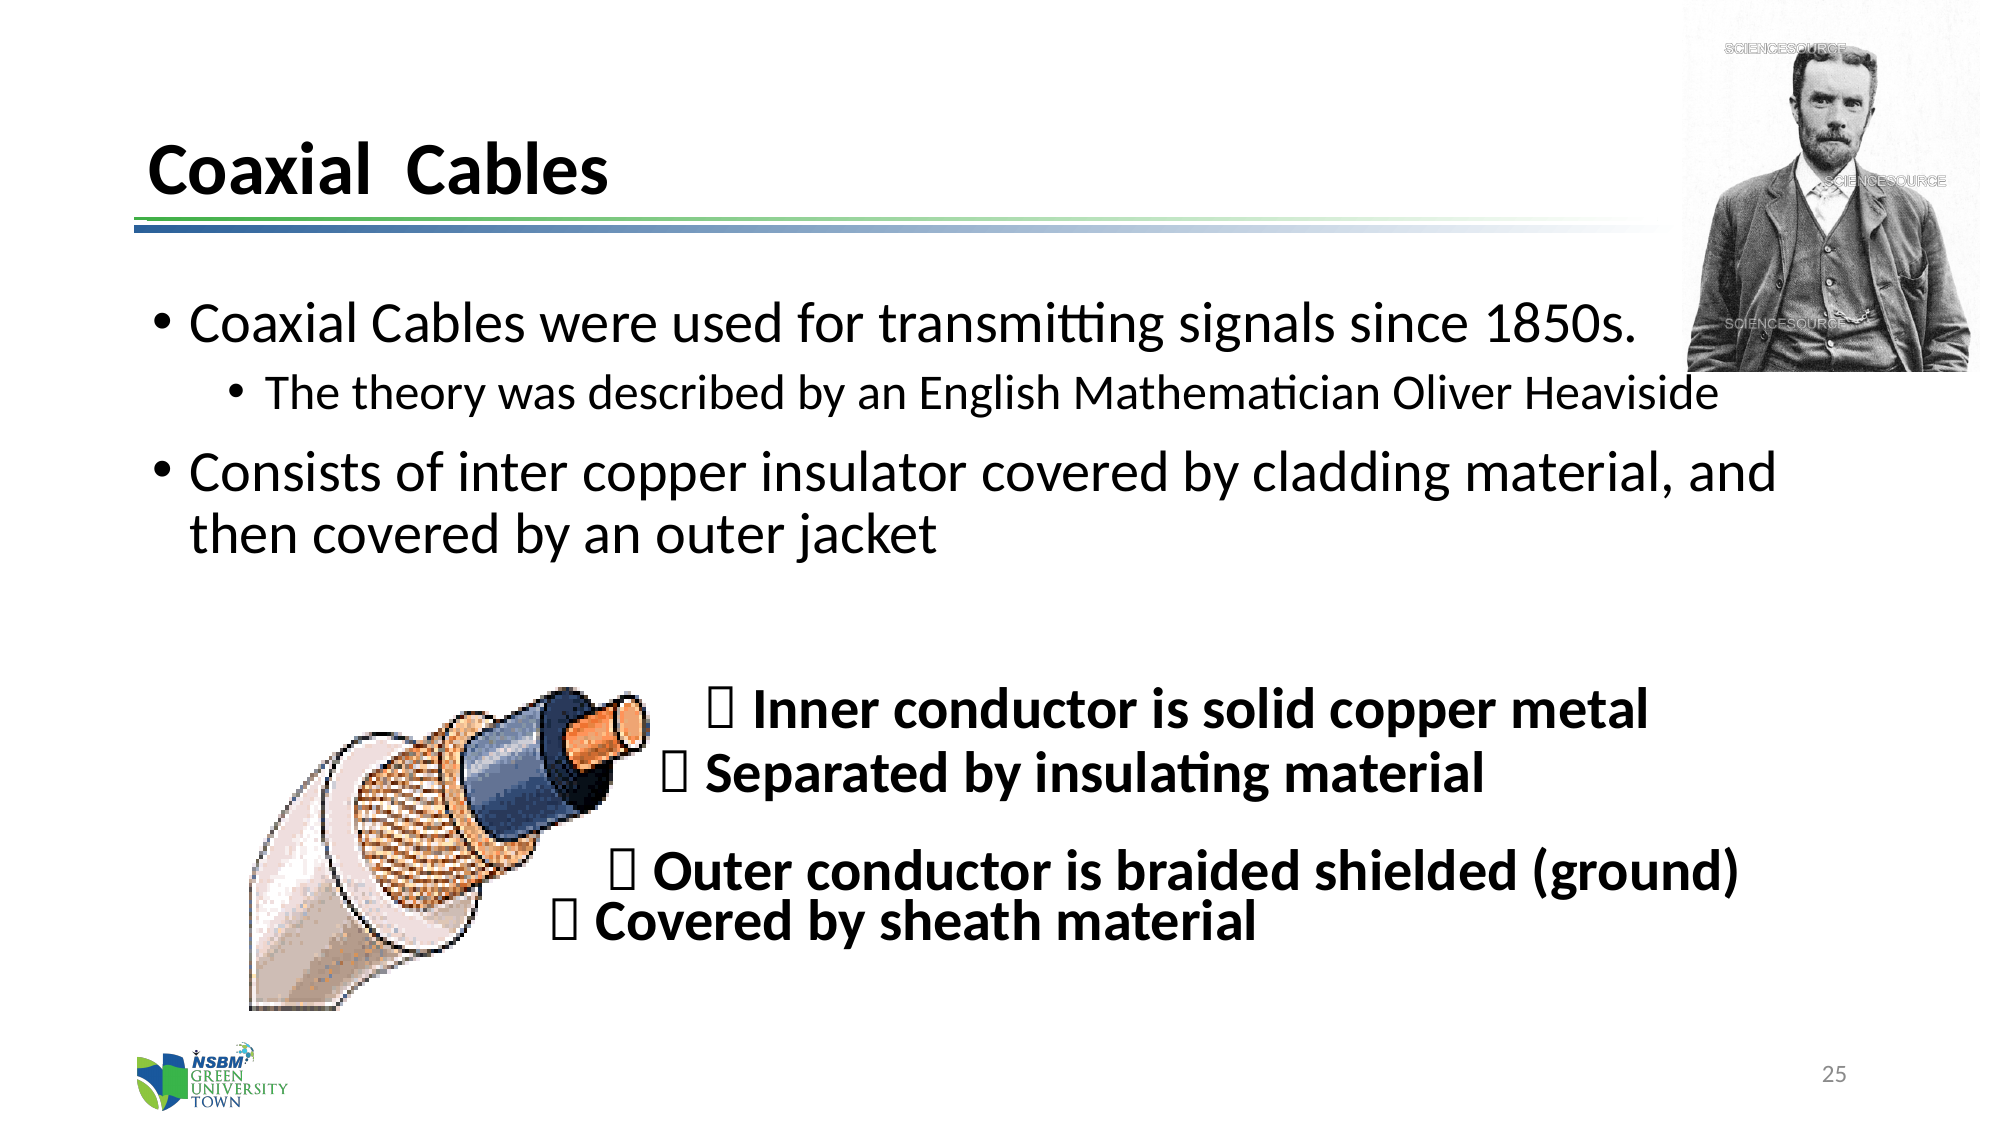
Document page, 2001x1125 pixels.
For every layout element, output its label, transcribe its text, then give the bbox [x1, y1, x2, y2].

picture [1682, 0, 1980, 373]
text_box  Covered by sheath material [650, 910, 1274, 960]
text_box  Separated by insulating material [650, 726, 1501, 812]
picture [249, 687, 650, 1011]
picture [137, 1042, 288, 1111]
slide_number 25 [1412, 1042, 1863, 1103]
list Coaxial Cables were used for transmitting signals since 1850s. The theory was described by an English Mathematician Oliver Heaviside Consists of inter copper insulator covered by cladding material, and then covered by an outer jacket [137, 285, 1863, 999]
title Coaxial Cables [133, 85, 1682, 256]
text_box  Inner conductor is solid copper metal [689, 662, 1666, 748]
text_box  Outer conductor is braided shielded (ground) [650, 825, 1757, 910]
